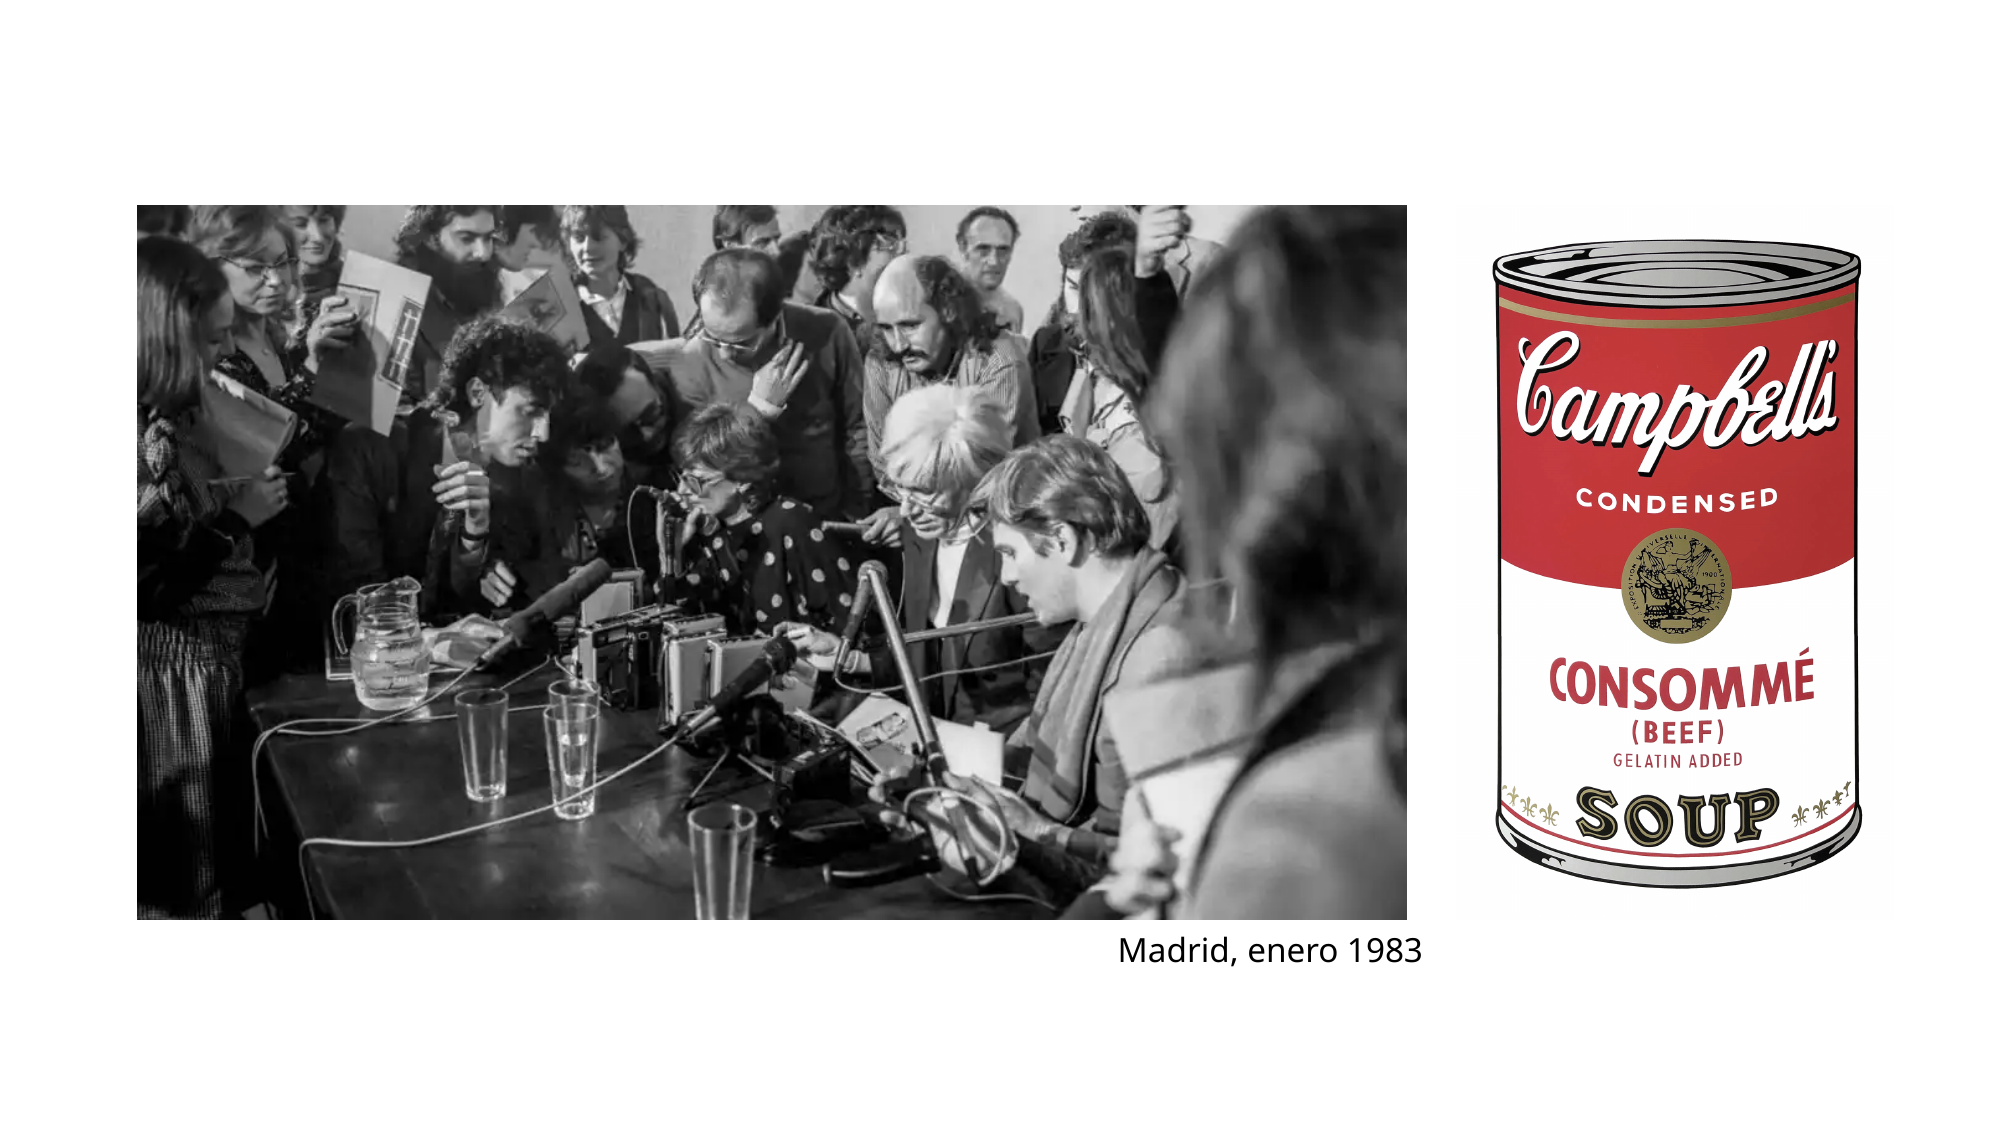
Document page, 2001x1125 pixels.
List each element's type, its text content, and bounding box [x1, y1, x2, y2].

title Madrid, enero 1983 [1102, 879, 1675, 1125]
picture [1455, 205, 1894, 920]
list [137, 205, 1407, 920]
